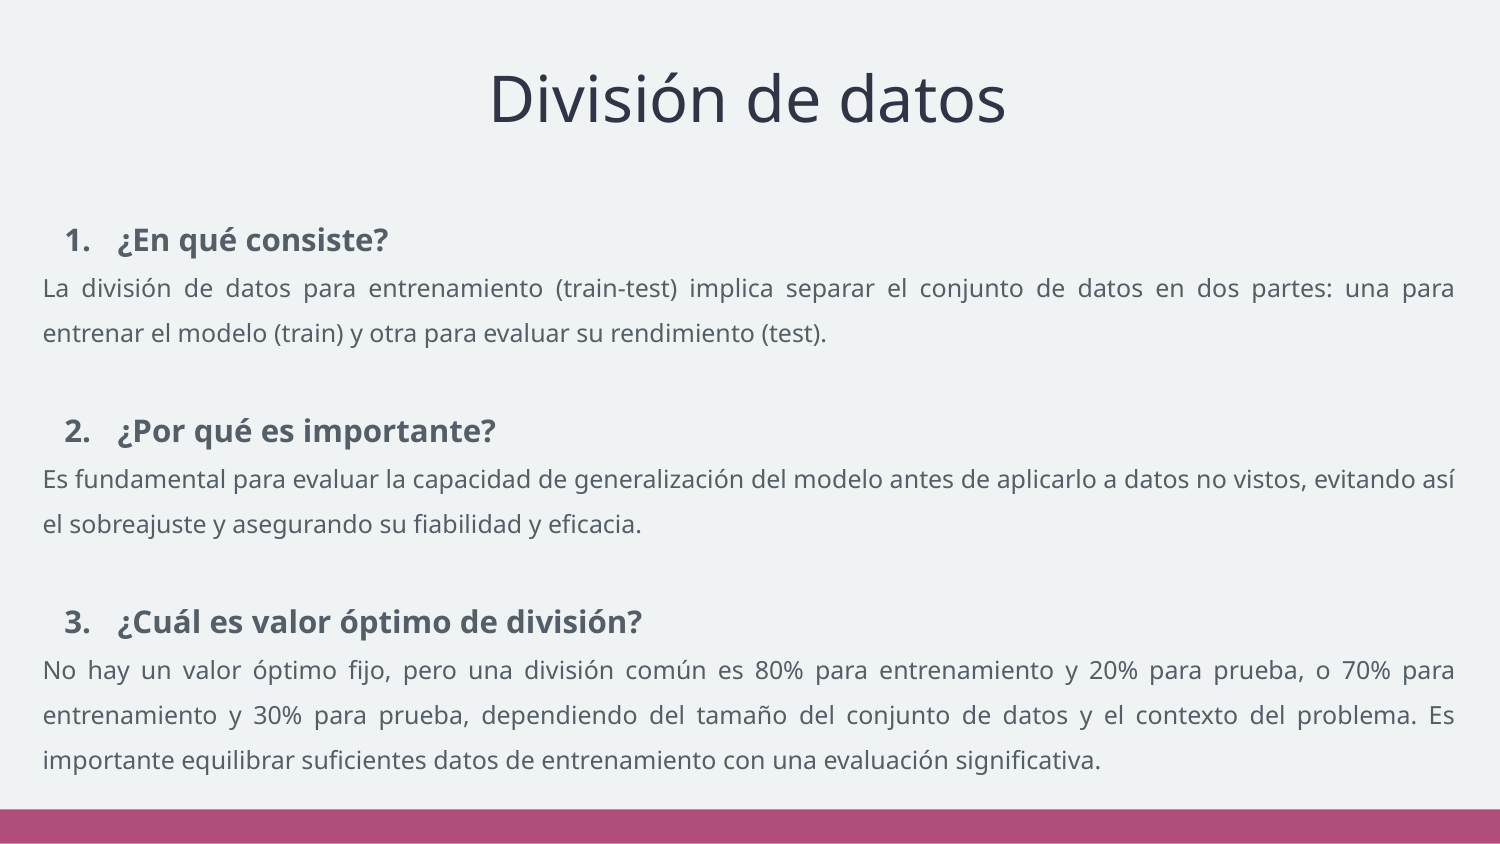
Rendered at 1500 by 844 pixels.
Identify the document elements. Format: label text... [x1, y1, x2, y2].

subtitle ¿En qué consiste? La división de datos para entrenamiento (train-test) implica separar el conjunto de datos en dos partes: una para entrenar el modelo (train) y otra para evaluar su rendimiento (test). ¿Por qué es importante? Es fundamental para evaluar la capacidad de generalización del modelo antes de aplicarlo a datos no vistos, evitando así el sobreajuste y asegurando su fiabilidad y eficacia. ¿Cuál es valor óptimo de división? No hay un valor óptimo fijo, pero una división común es 80% para entrenamiento y 20% para prueba, o 70% para entrenamiento y 30% para prueba, dependiendo del tamaño del conjunto de datos y el contexto del problema. Es importante equilibrar suficientes datos de entrenamiento con una evaluación significativa. [27, 186, 1473, 733]
title División de datos [95, 42, 1401, 168]
